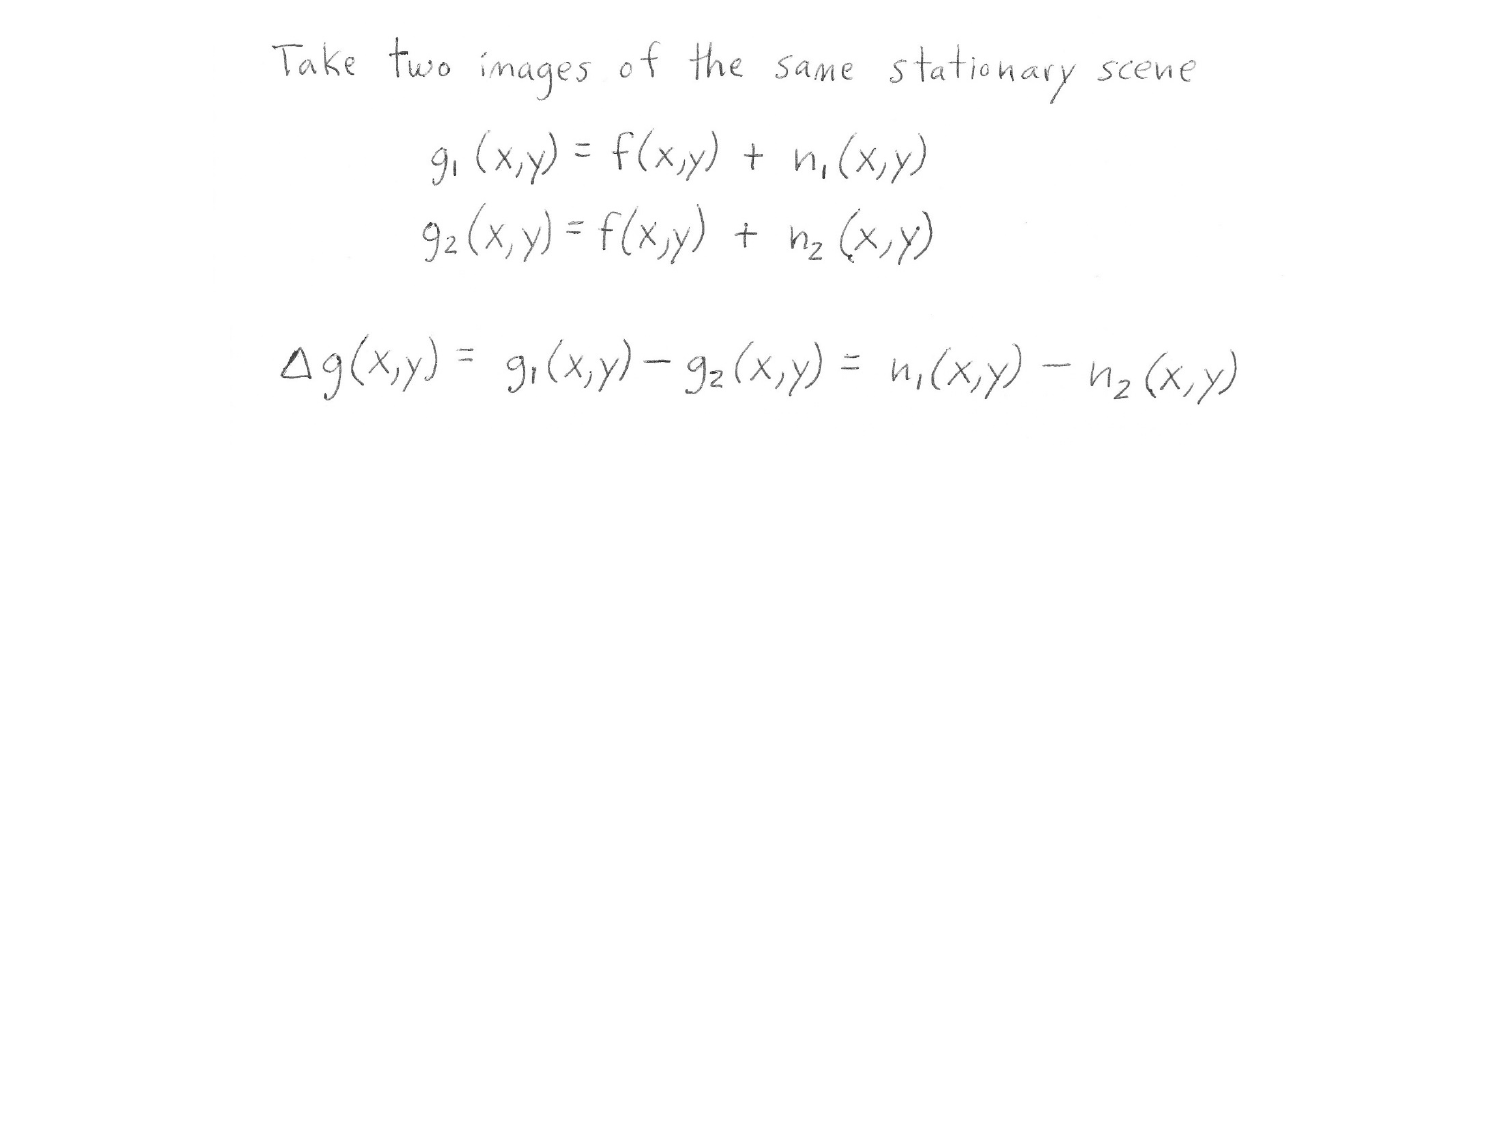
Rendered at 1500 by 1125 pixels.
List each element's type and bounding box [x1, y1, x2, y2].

picture [213, 14, 1287, 292]
picture [229, 314, 1271, 446]
